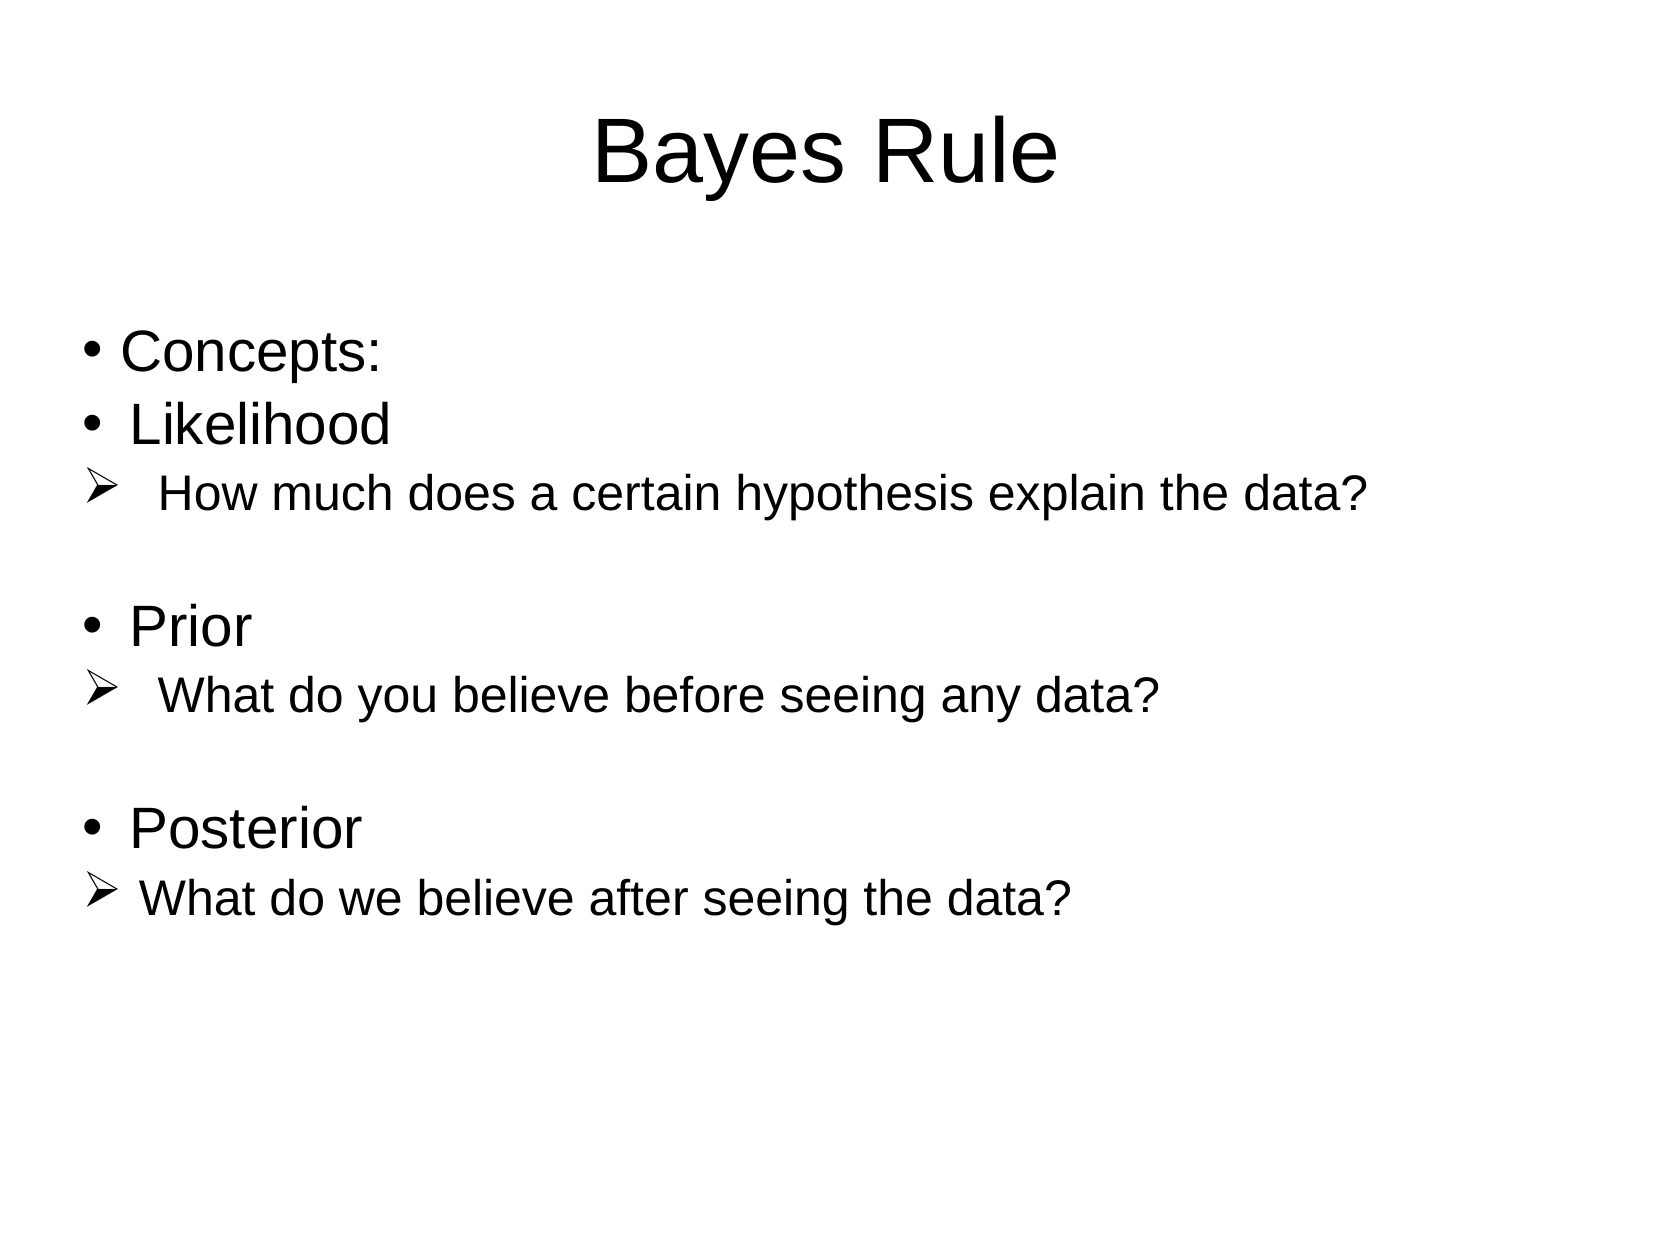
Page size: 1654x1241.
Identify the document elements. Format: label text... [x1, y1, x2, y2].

title Bayes Rule [82, 49, 1571, 257]
subtitle Concepts: Likelihood How much does a certain hypothesis explain the data? Prior What do you believe before seeing any data? Posterior What do we believe after seeing the data? [82, 321, 1571, 1010]
